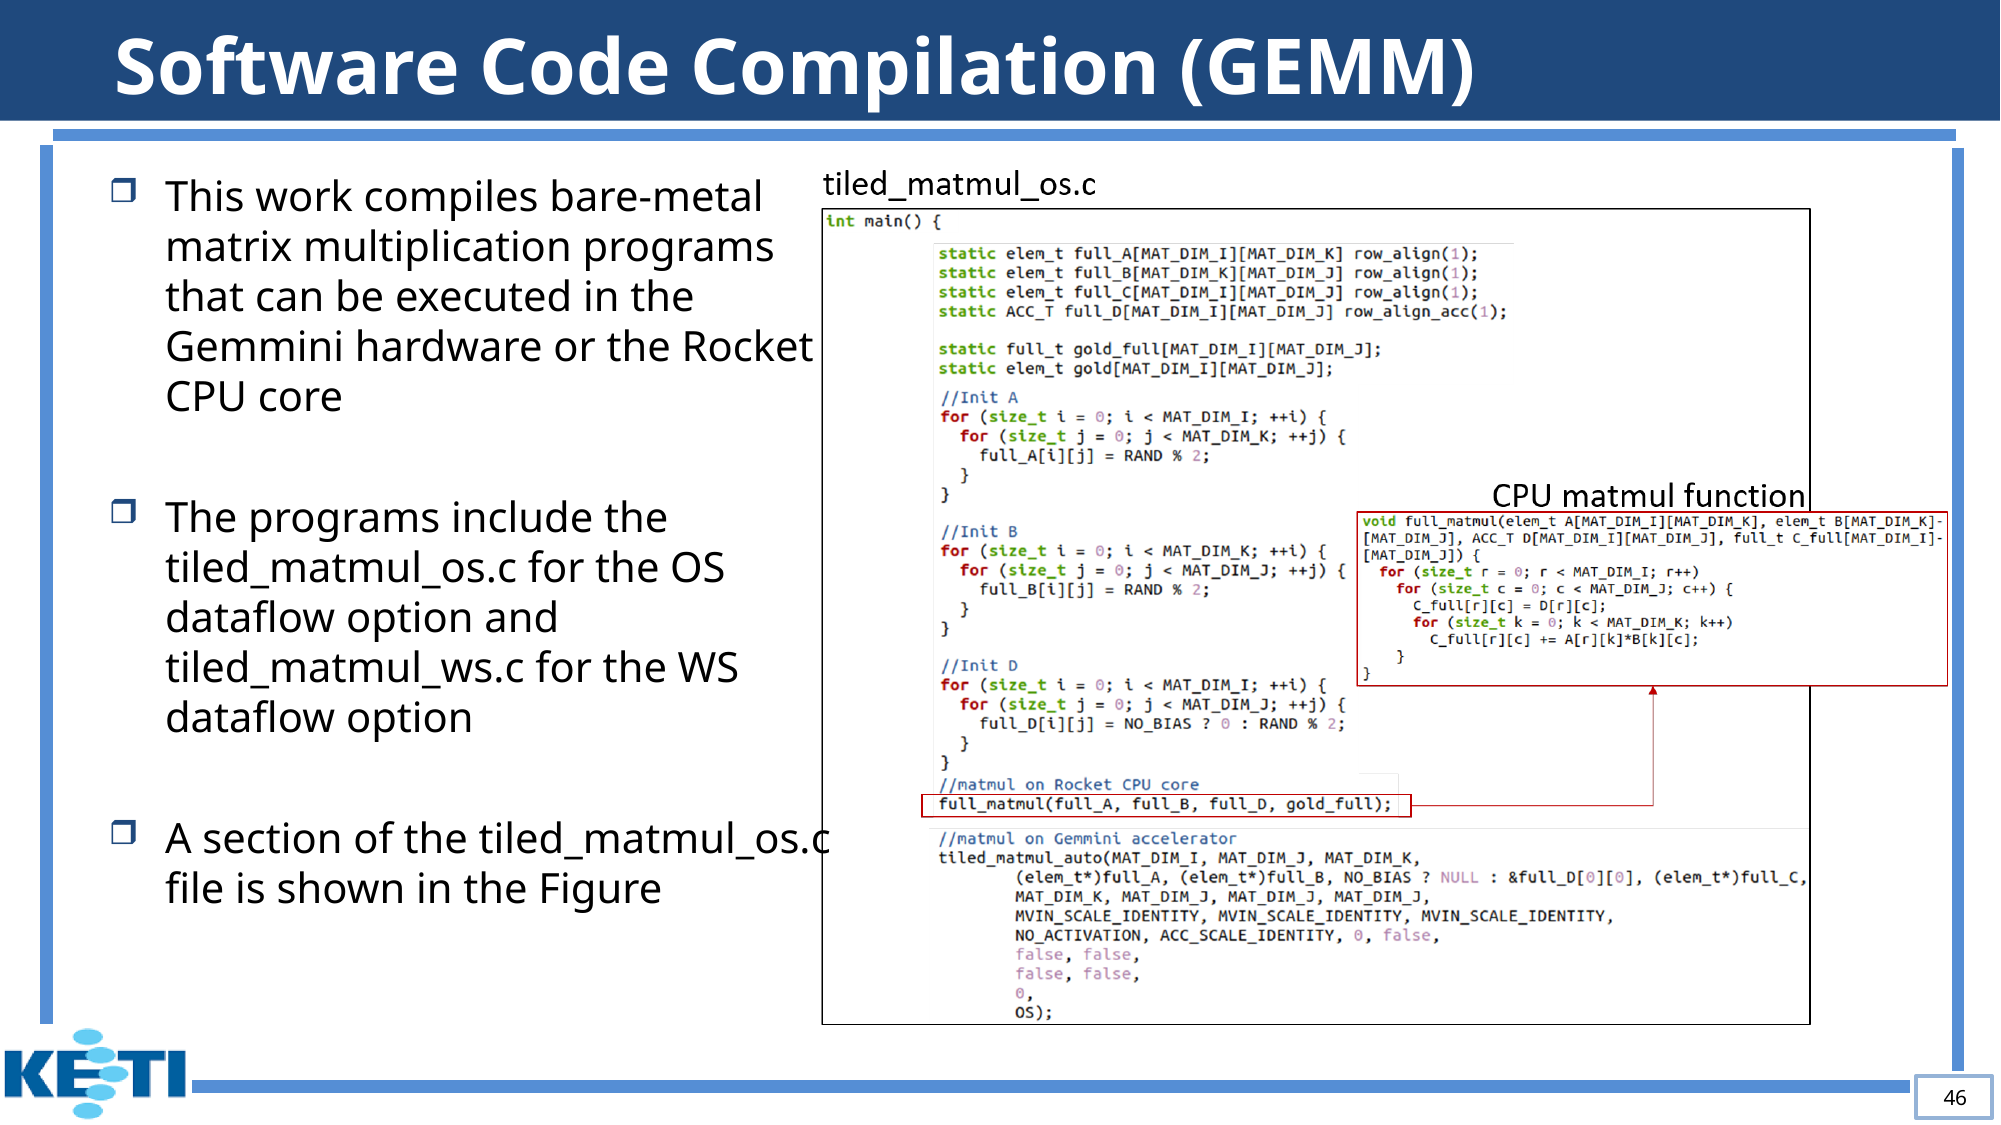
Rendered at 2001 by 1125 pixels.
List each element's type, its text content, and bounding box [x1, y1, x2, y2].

picture [800, 149, 1948, 1025]
picture [0, 1024, 192, 1121]
list This work compiles bare-metal matrix multiplication programs that can be executed in the Gemmini hardware or the Rocket CPU core The programs include the tiled_matmul_os.c for the OS dataflow option and tiled_matmul_ws.c for the WS dataflow option A section of the tiled_matmul_os.c file is shown in the Figure [93, 162, 848, 1038]
title Software Code Compilation (GEMM) [99, 12, 1900, 116]
slide_number 46 [1914, 1075, 1996, 1123]
